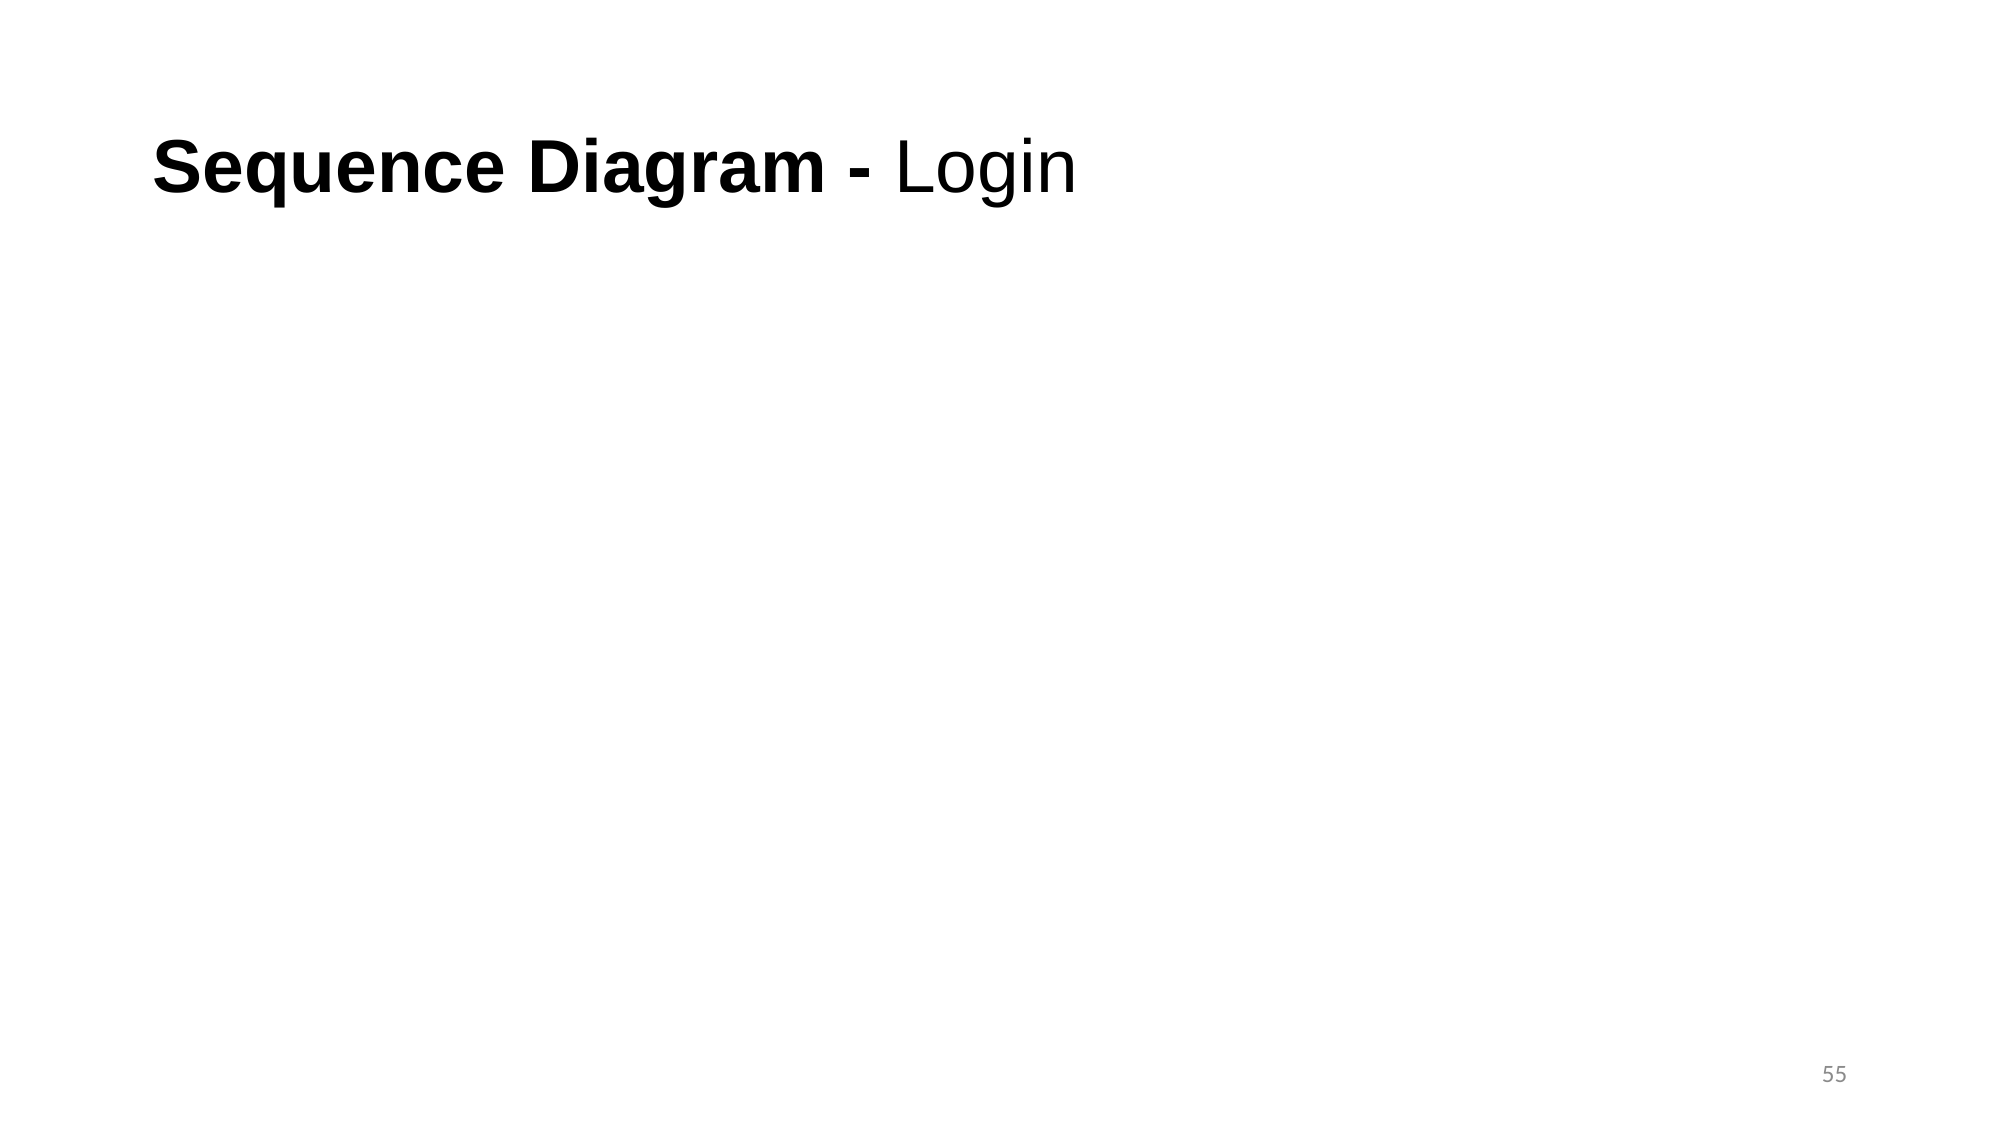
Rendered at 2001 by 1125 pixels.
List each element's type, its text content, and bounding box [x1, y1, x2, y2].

slide_number 55 [1412, 1042, 1863, 1103]
title Sequence Diagram - Login [137, 59, 1863, 278]
